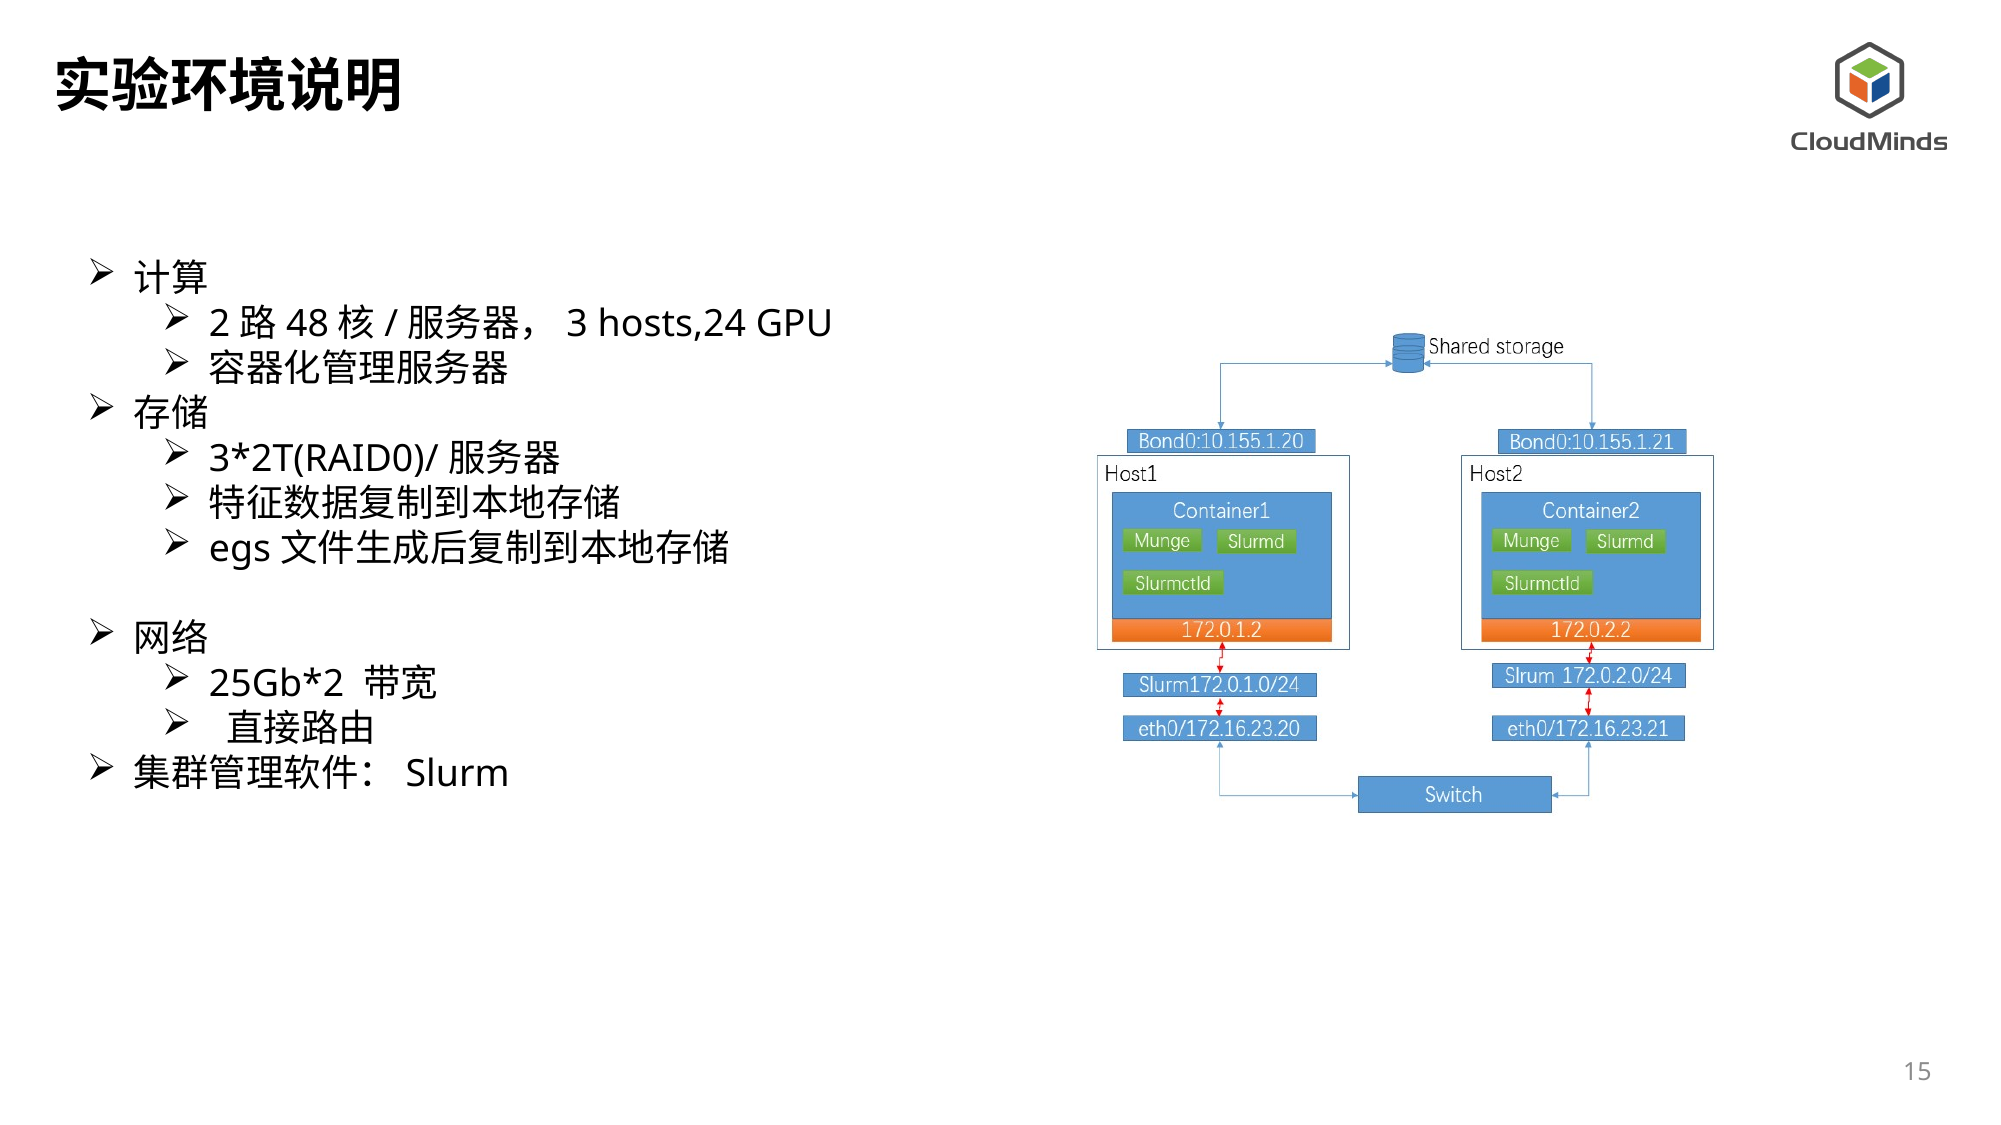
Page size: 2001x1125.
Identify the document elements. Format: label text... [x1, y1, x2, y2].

picture [893, 220, 2000, 890]
slide_number 15 [1833, 1042, 1947, 1103]
text_box 计算 2路48核/服务器，3 hosts,24 GPU 容器化管理服务器 存储 3*2T(RAID0)/服务器 特征数据复制到本地存储 egs文件生成后复制到本地存储 网络 25Gb*2 带宽 直接路由 集群管理软件：Slurm [72, 246, 858, 847]
text_box 实验环境说明 [38, 40, 1871, 126]
